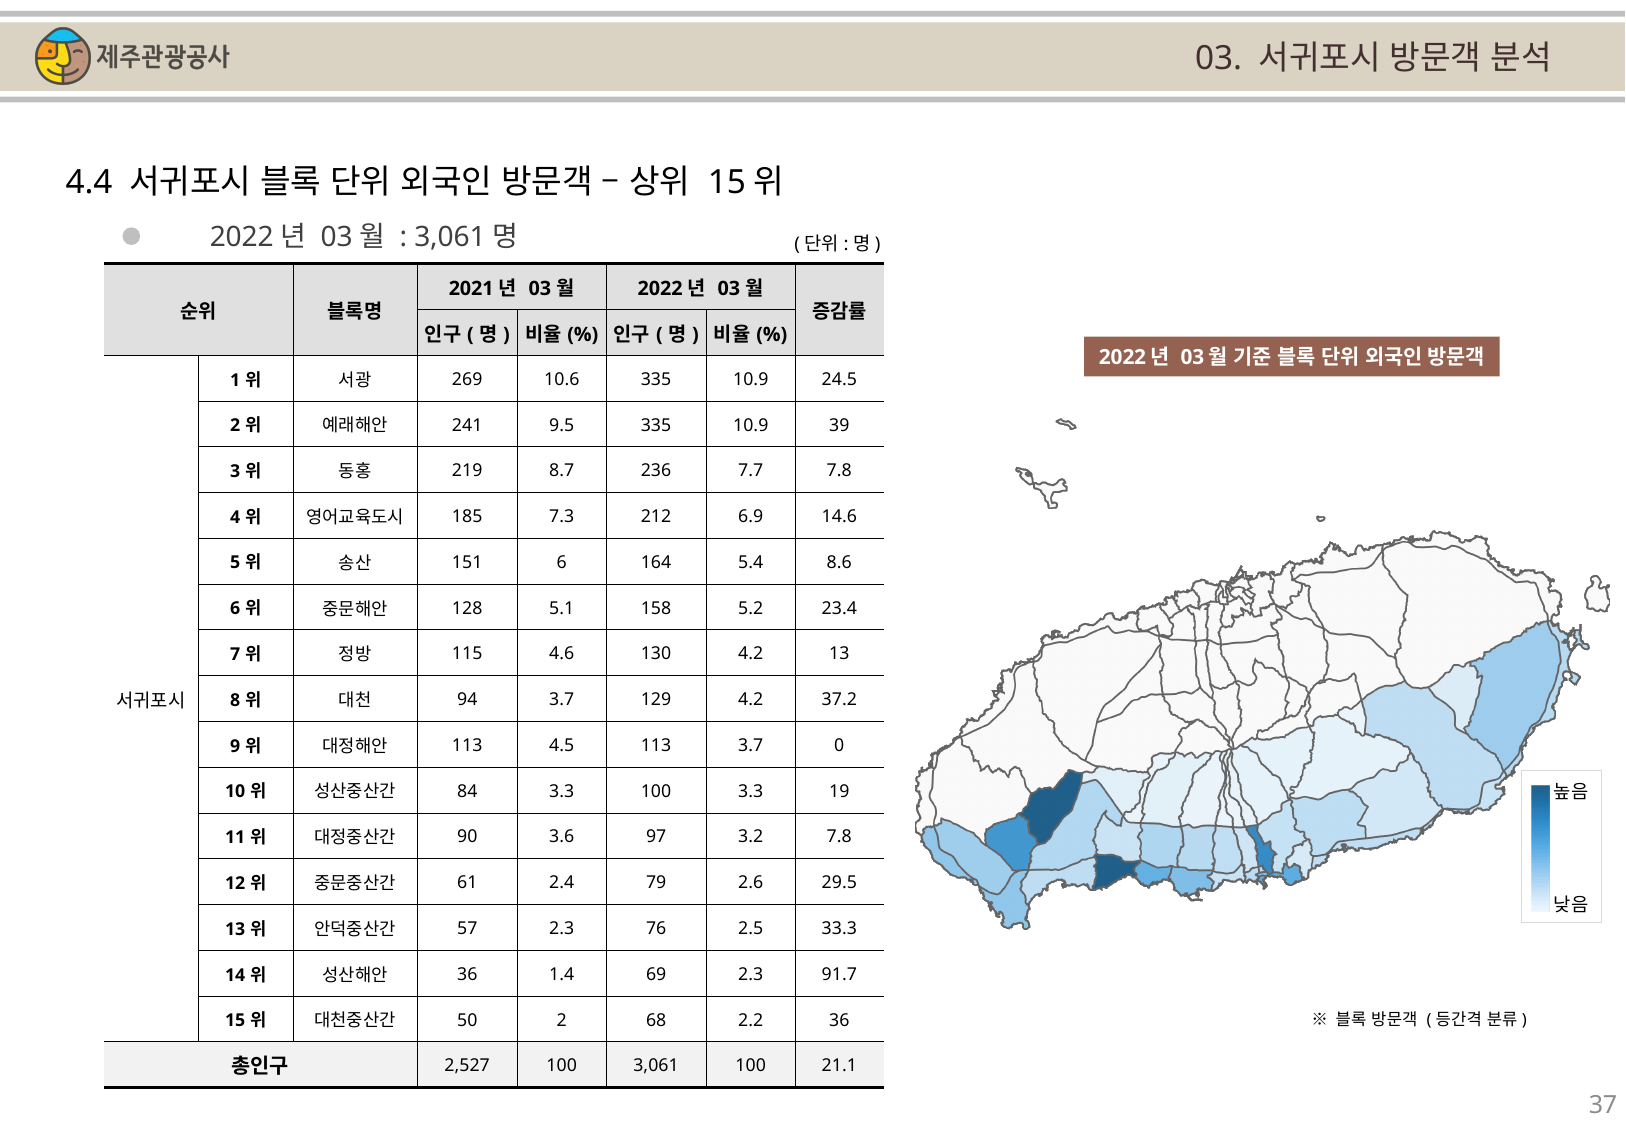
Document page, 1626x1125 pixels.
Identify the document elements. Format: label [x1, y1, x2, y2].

table_cell [518, 447, 606, 492]
table_cell [294, 951, 417, 996]
table_cell [796, 859, 884, 904]
table_cell [607, 585, 706, 629]
table_cell [518, 676, 606, 721]
table_cell [294, 997, 417, 1041]
table_cell [796, 630, 884, 675]
table_cell [418, 356, 517, 401]
table_cell [607, 630, 706, 675]
table_cell [294, 859, 417, 904]
table_cell [796, 1042, 884, 1086]
table_cell [607, 997, 706, 1041]
table_cell [707, 402, 795, 446]
table_cell [607, 447, 706, 492]
table_cell [294, 630, 417, 675]
table_cell [607, 356, 706, 401]
table_cell [294, 768, 417, 813]
table_cell [707, 722, 795, 767]
table_cell [199, 585, 293, 629]
table_cell [104, 356, 198, 1041]
table_cell [199, 539, 293, 584]
text_box [1521, 770, 1618, 925]
table_cell [294, 722, 417, 767]
table_cell [418, 951, 517, 996]
table_cell [707, 997, 795, 1041]
table_cell [796, 402, 884, 446]
table_cell [199, 905, 293, 950]
table_cell [707, 768, 795, 813]
table_cell [418, 310, 517, 355]
text_box [779, 224, 896, 262]
text_box [194, 210, 534, 260]
table_cell [199, 859, 293, 904]
table_cell [518, 722, 606, 767]
table_cell [104, 1042, 417, 1086]
table_cell [418, 585, 517, 629]
table_cell [199, 676, 293, 721]
table_cell [796, 539, 884, 584]
table_cell [707, 493, 795, 538]
table_cell [518, 539, 606, 584]
table_cell [707, 676, 795, 721]
table_cell [199, 402, 293, 446]
table_cell [796, 676, 884, 721]
table_cell [796, 997, 884, 1041]
table_cell [707, 814, 795, 858]
table_cell [707, 1042, 795, 1086]
table_cell [294, 676, 417, 721]
table_cell [418, 676, 517, 721]
table_cell [796, 951, 884, 996]
table_cell [518, 310, 606, 355]
table_cell [707, 859, 795, 904]
table_cell [707, 585, 795, 629]
table_cell [518, 859, 606, 904]
table_cell [796, 356, 884, 401]
table_cell [518, 585, 606, 629]
picture [31, 26, 232, 87]
table_cell [796, 493, 884, 538]
table_cell [518, 630, 606, 675]
table_cell [294, 539, 417, 584]
table_cell [294, 356, 417, 401]
table_cell [418, 905, 517, 950]
table_cell [607, 310, 706, 355]
table_cell [607, 722, 706, 767]
table_cell [418, 722, 517, 767]
table_cell [796, 768, 884, 813]
table_cell [518, 493, 606, 538]
table_cell [707, 447, 795, 492]
table_header [294, 265, 417, 355]
table_cell [796, 585, 884, 629]
table_cell [418, 814, 517, 858]
table_cell [796, 722, 884, 767]
table_cell [418, 859, 517, 904]
table_cell [707, 356, 795, 401]
table_cell [199, 447, 293, 492]
table_cell [518, 814, 606, 858]
table_cell [607, 676, 706, 721]
table_cell [294, 905, 417, 950]
table_header [796, 265, 884, 355]
table_cell [796, 447, 884, 492]
table_cell [518, 402, 606, 446]
table_cell [294, 493, 417, 538]
table_cell [418, 402, 517, 446]
table_cell [418, 997, 517, 1041]
table_cell [199, 768, 293, 813]
table_cell [607, 814, 706, 858]
table_cell [294, 814, 417, 858]
table_cell [607, 951, 706, 996]
table_cell [607, 493, 706, 538]
text_box [121, 226, 141, 246]
table_cell [294, 585, 417, 629]
table_cell [518, 1042, 606, 1086]
table_cell [707, 310, 795, 355]
table_header [418, 265, 606, 309]
table_cell [607, 1042, 706, 1086]
table_cell [707, 951, 795, 996]
table_cell [707, 539, 795, 584]
table_cell [199, 814, 293, 858]
table_cell [418, 539, 517, 584]
table_cell [418, 1042, 517, 1086]
table_cell [607, 768, 706, 813]
table_cell [518, 768, 606, 813]
table_cell [199, 630, 293, 675]
table_cell [518, 997, 606, 1041]
table_cell [518, 356, 606, 401]
table_header [104, 265, 293, 355]
table_cell [518, 951, 606, 996]
table_cell [199, 356, 293, 401]
table_cell [607, 539, 706, 584]
table_cell [796, 905, 884, 950]
text_box [50, 152, 1144, 208]
table_cell [607, 859, 706, 904]
table_cell [199, 722, 293, 767]
table_cell [607, 402, 706, 446]
table_header [607, 265, 795, 309]
table_cell [707, 905, 795, 950]
table_cell [707, 630, 795, 675]
slide_number [1251, 1063, 1618, 1123]
table_cell [294, 402, 417, 446]
table_cell [199, 997, 293, 1041]
picture [915, 236, 1610, 1112]
table_cell [199, 493, 293, 538]
table_cell [418, 768, 517, 813]
text_box [1042, 28, 1595, 84]
table_cell [796, 814, 884, 858]
table_cell [607, 905, 706, 950]
table_cell [199, 951, 293, 996]
table_cell [418, 447, 517, 492]
table_cell [418, 493, 517, 538]
table_cell [518, 905, 606, 950]
table_cell [418, 630, 517, 675]
table_cell [294, 447, 417, 492]
